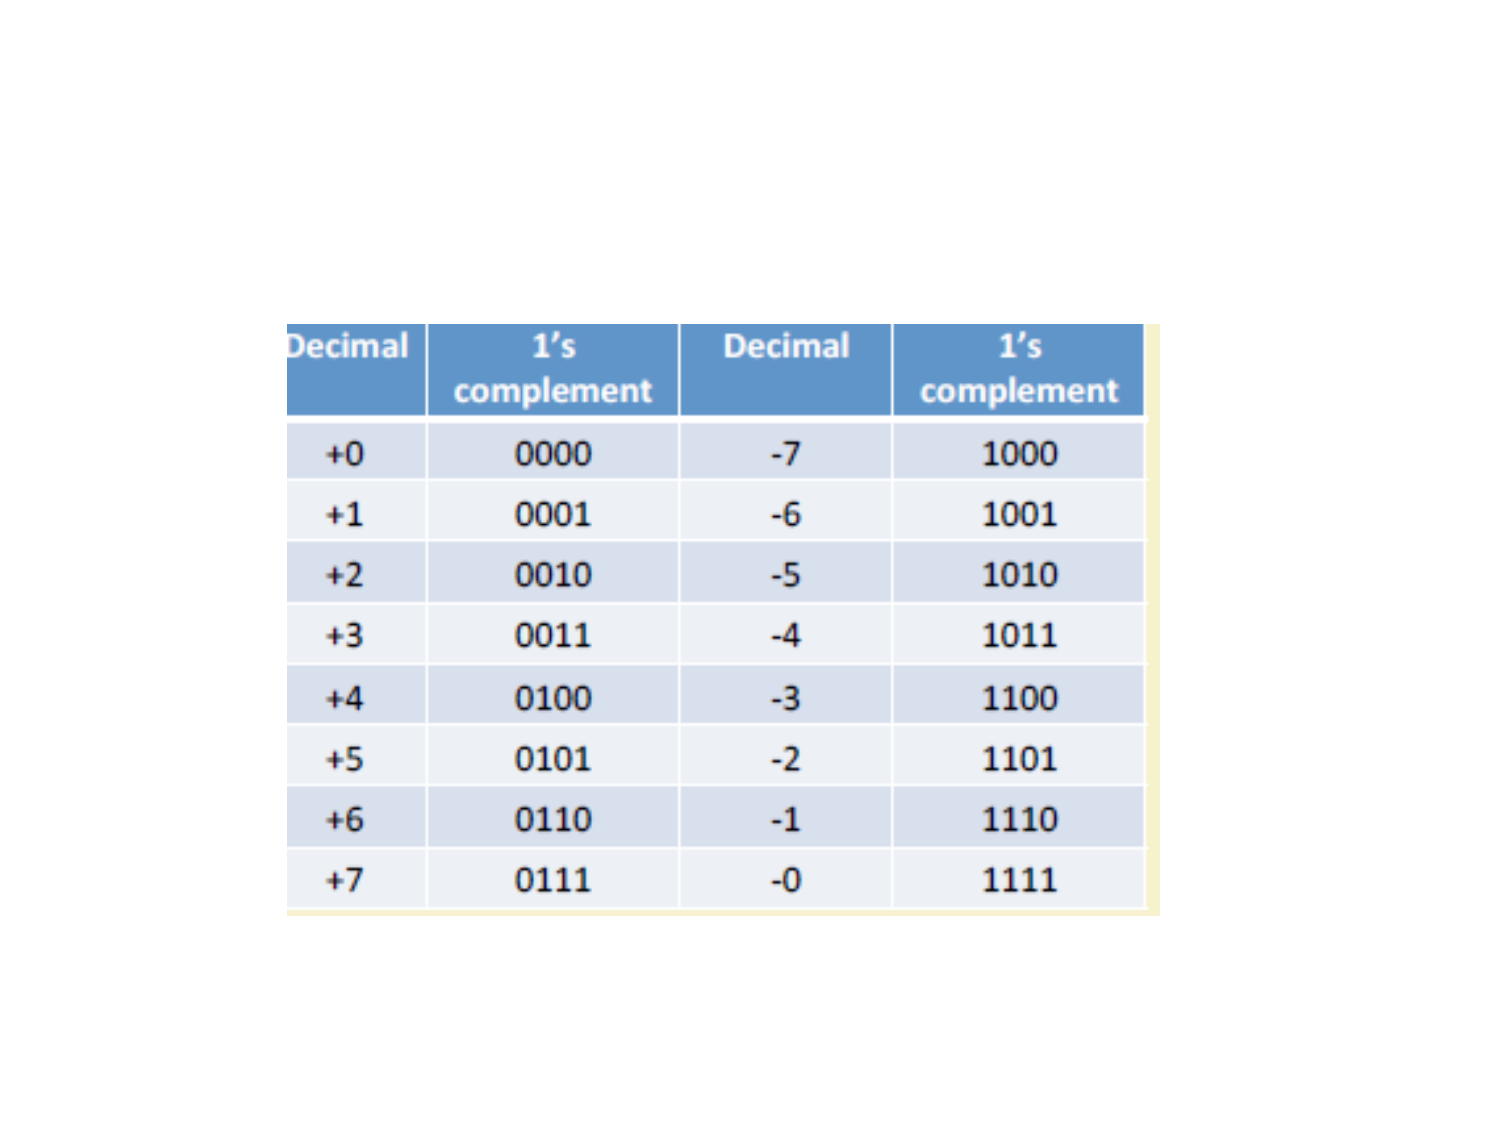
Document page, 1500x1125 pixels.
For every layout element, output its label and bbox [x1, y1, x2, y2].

picture [287, 324, 1160, 917]
